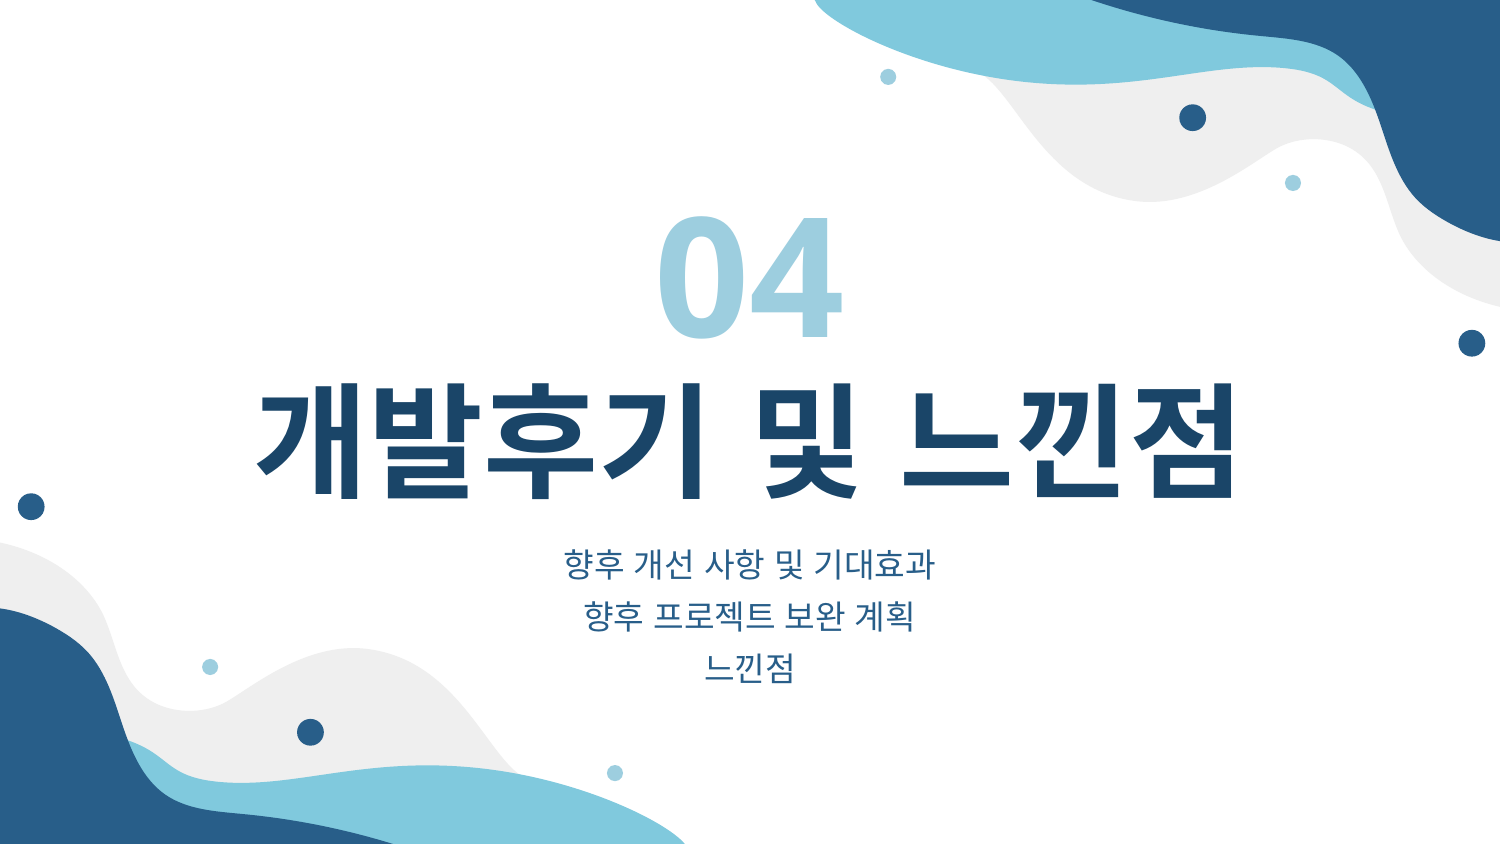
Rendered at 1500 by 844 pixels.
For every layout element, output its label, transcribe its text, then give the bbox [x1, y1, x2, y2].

title 04 [509, 191, 991, 352]
subtitle 향후 개선 사항 및 기대효과 향후 프로젝트 보완 계획 느낀점 [461, 512, 1039, 708]
title 개발후기 및 느낀점 [143, 370, 1355, 506]
